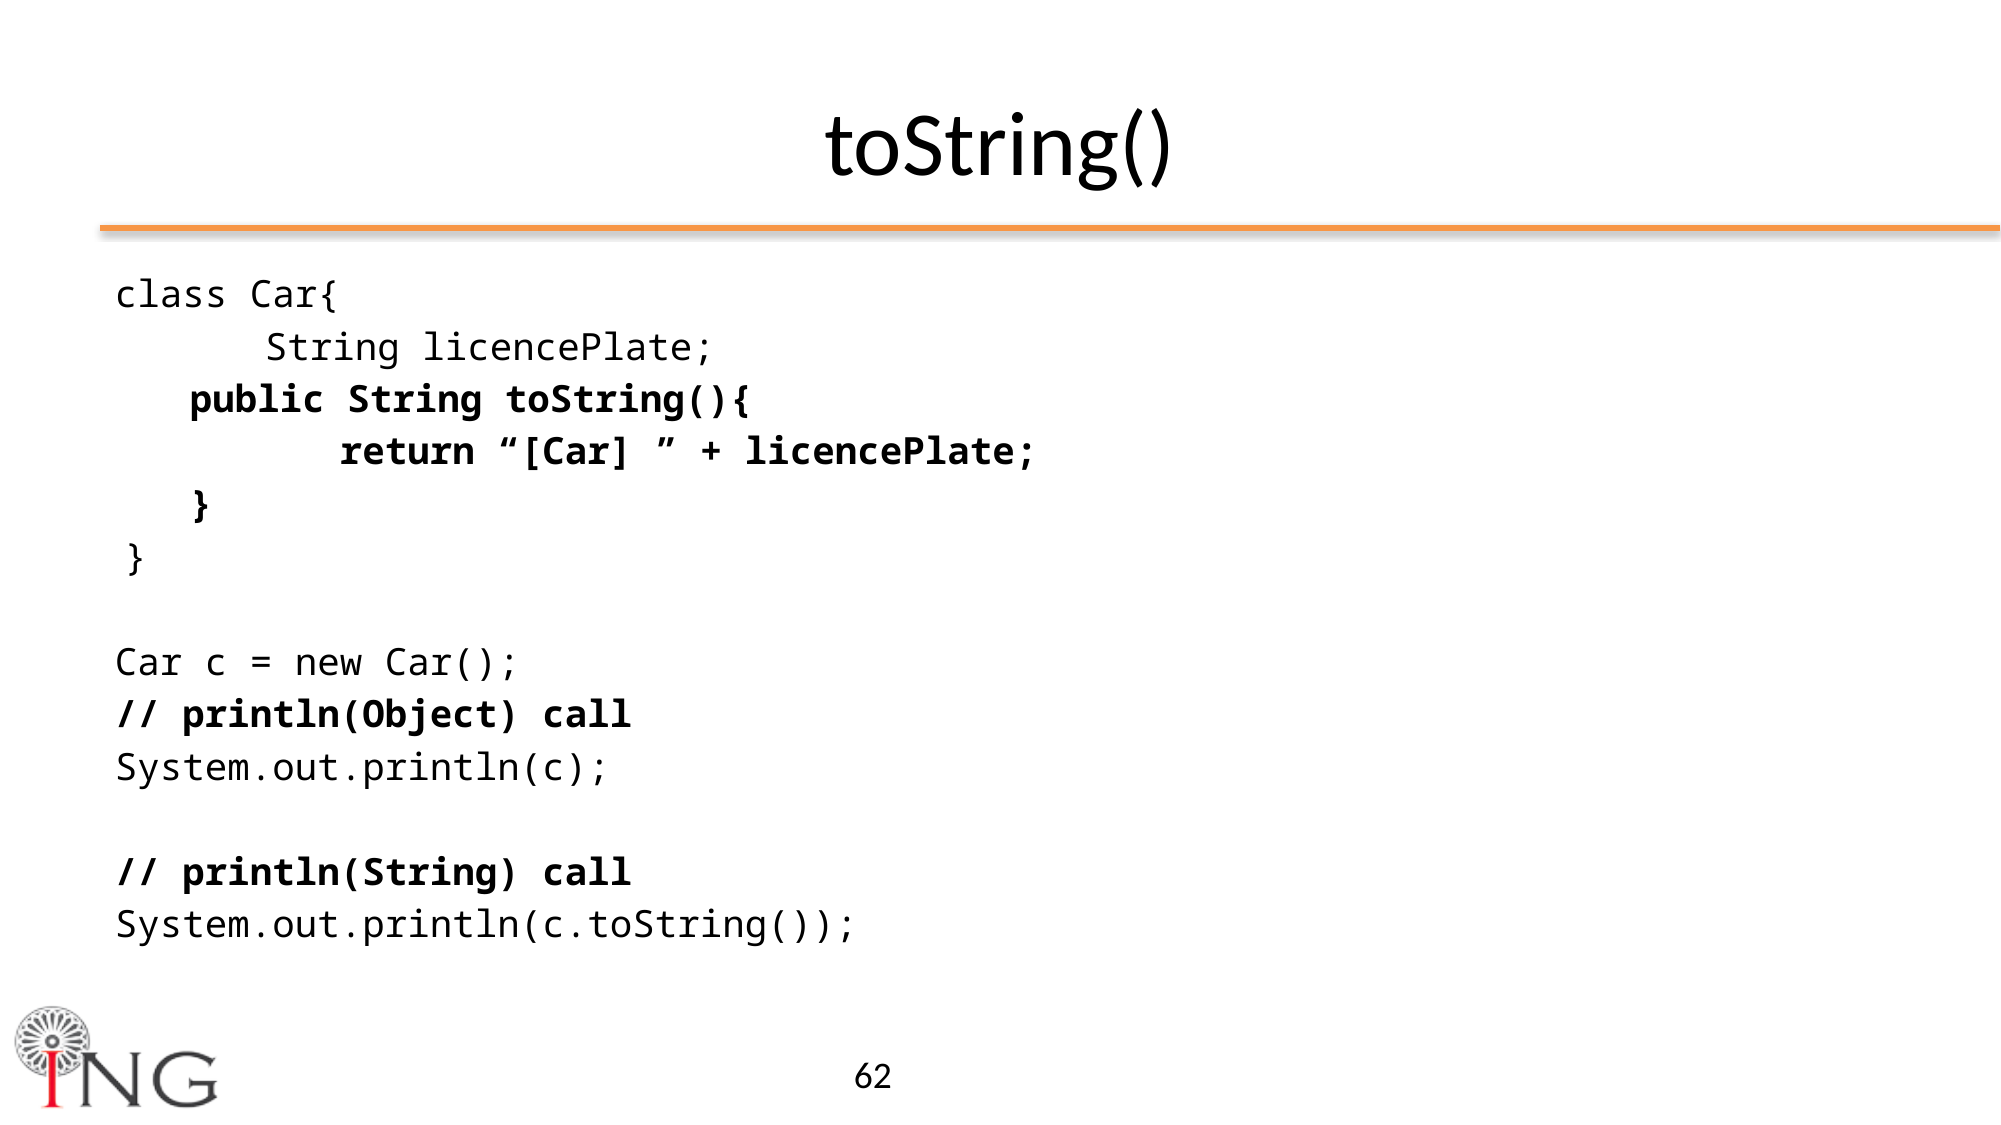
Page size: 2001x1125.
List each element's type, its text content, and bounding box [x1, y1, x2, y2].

list class Car{ String licencePlate; public String toString(){ return “[Car] ” + licencePlate; } } Car c = new Car(); // println(Object) call System.out.println(c); // println(String) call System.out.println(c.toString()); [99, 262, 1900, 1005]
title toString() [99, 45, 1900, 233]
slide_number 62 [839, 1043, 1900, 1104]
picture [0, 987, 244, 1125]
